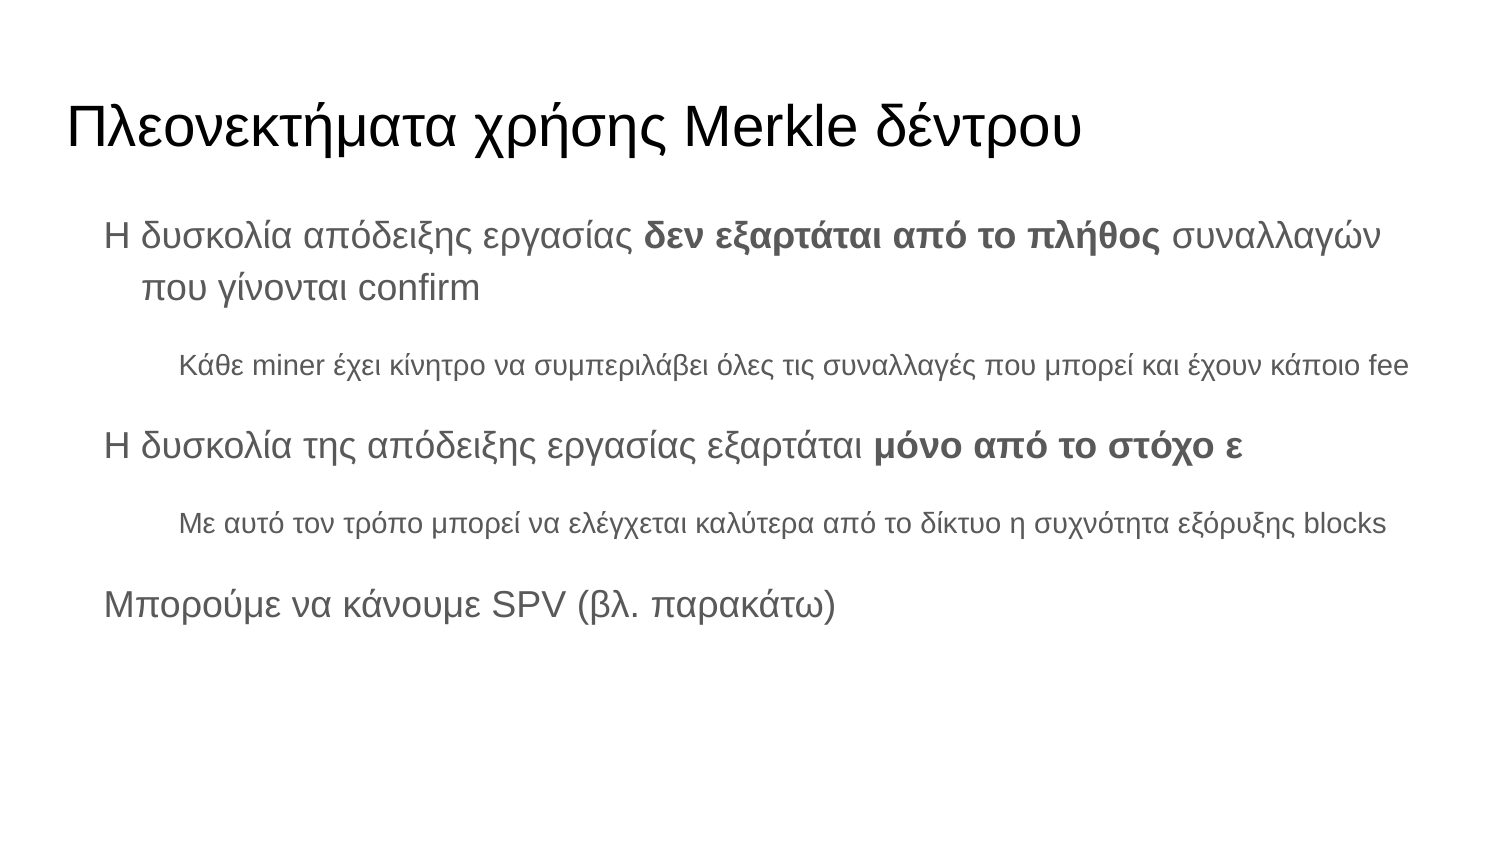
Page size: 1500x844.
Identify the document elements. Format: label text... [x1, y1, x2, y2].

title Πλεονεκτήματα χρήσης Merkle δέντρου [51, 72, 1449, 167]
list Η δυσκολία απόδειξης εργασίας δεν εξαρτάται από το πλήθος συναλλαγών που γίνονται confirm Κάθε miner έχει κίνητρο να συμπεριλάβει όλες τις συναλλαγές που μπορεί και έχουν κάποιο fee Η δυσκολία της απόδειξης εργασίας εξαρτάται μόνο από το στόχο ε Με αυτό τον τρόπο μπορεί να ελέγχεται καλύτερα από το δίκτυο η συχνότητα εξόρυξης blocks Μπορούμε να κάνουμε SPV (βλ. παρακάτω) [51, 189, 1449, 750]
